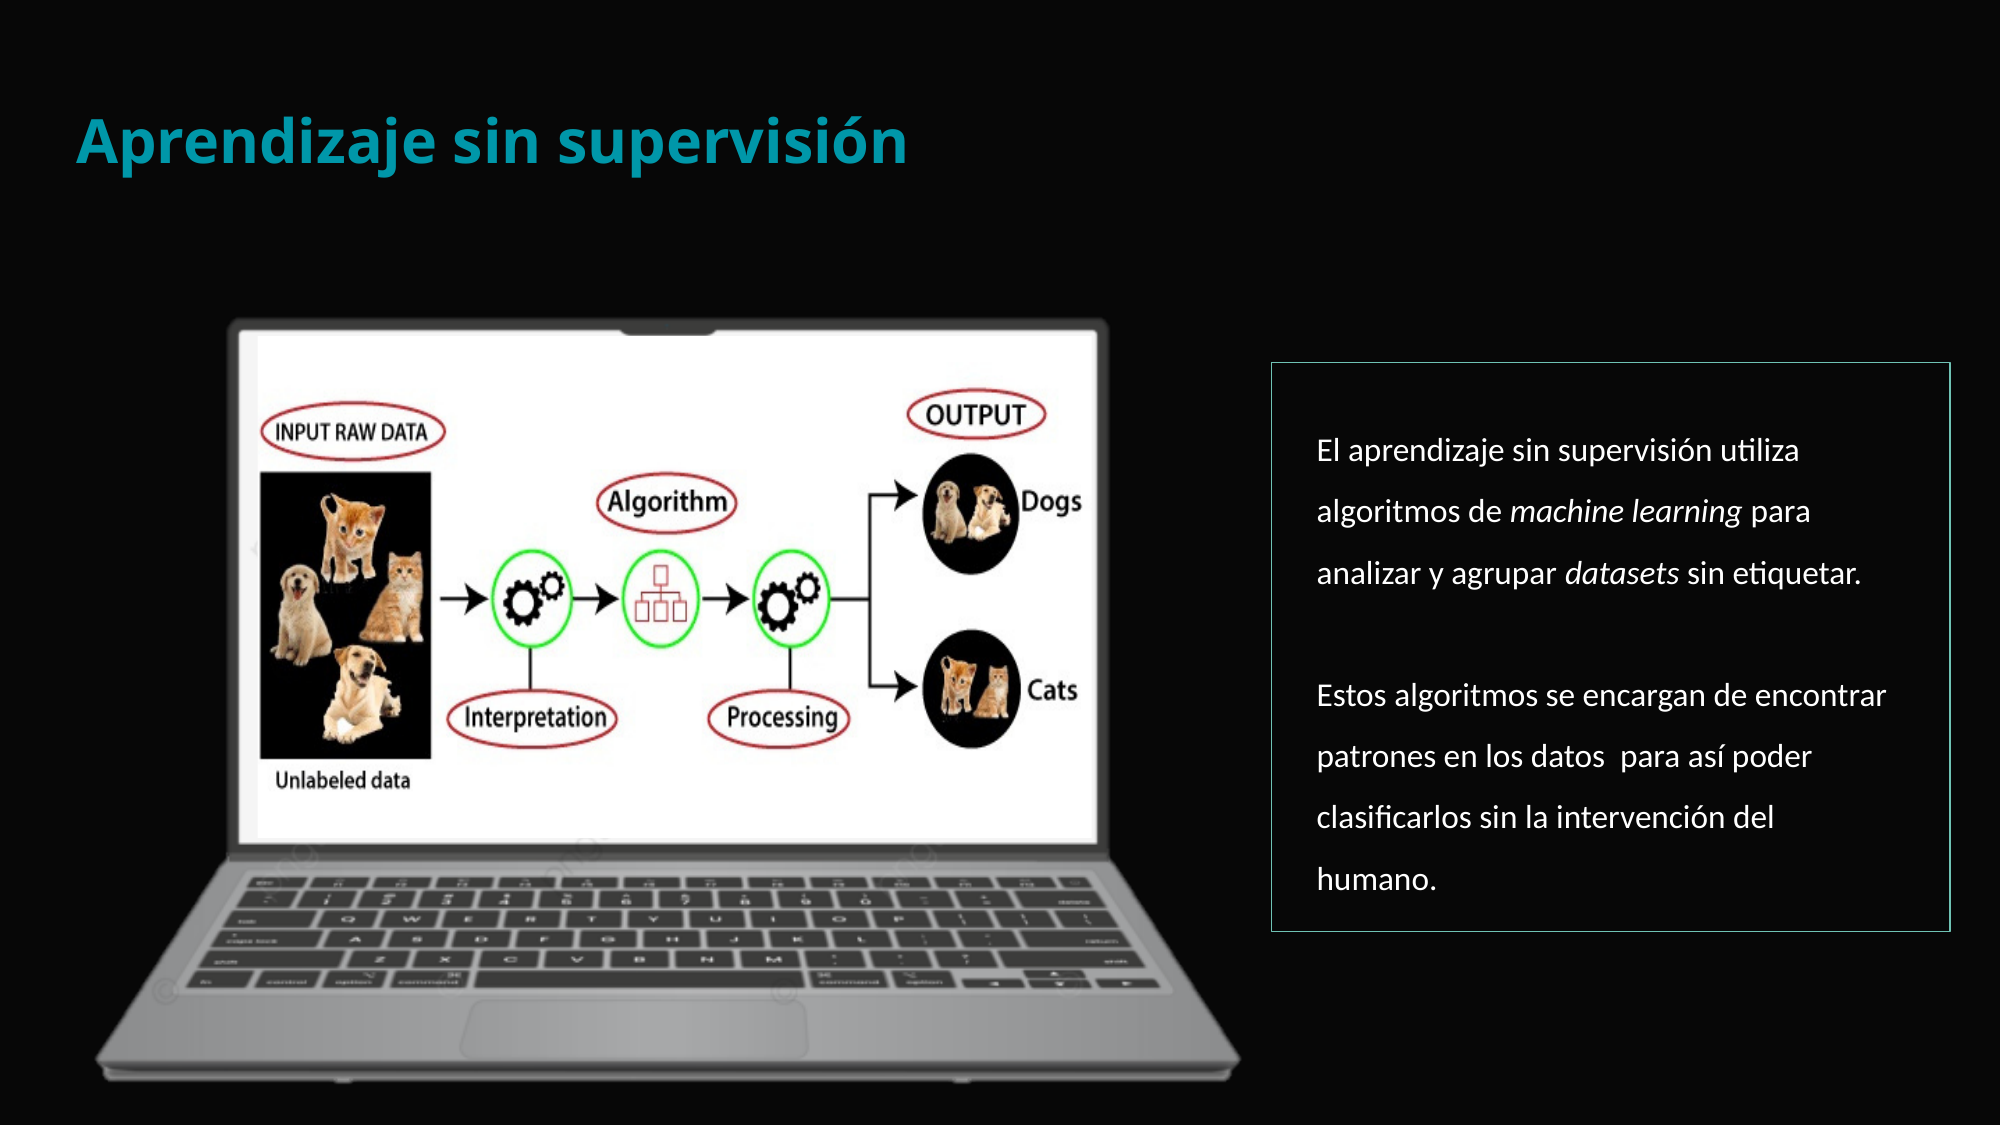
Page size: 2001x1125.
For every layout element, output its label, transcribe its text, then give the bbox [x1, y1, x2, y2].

picture [49, 79, 1287, 1125]
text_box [1271, 362, 1951, 932]
text_box Aprendizaje sin supervisión [76, 39, 1386, 176]
